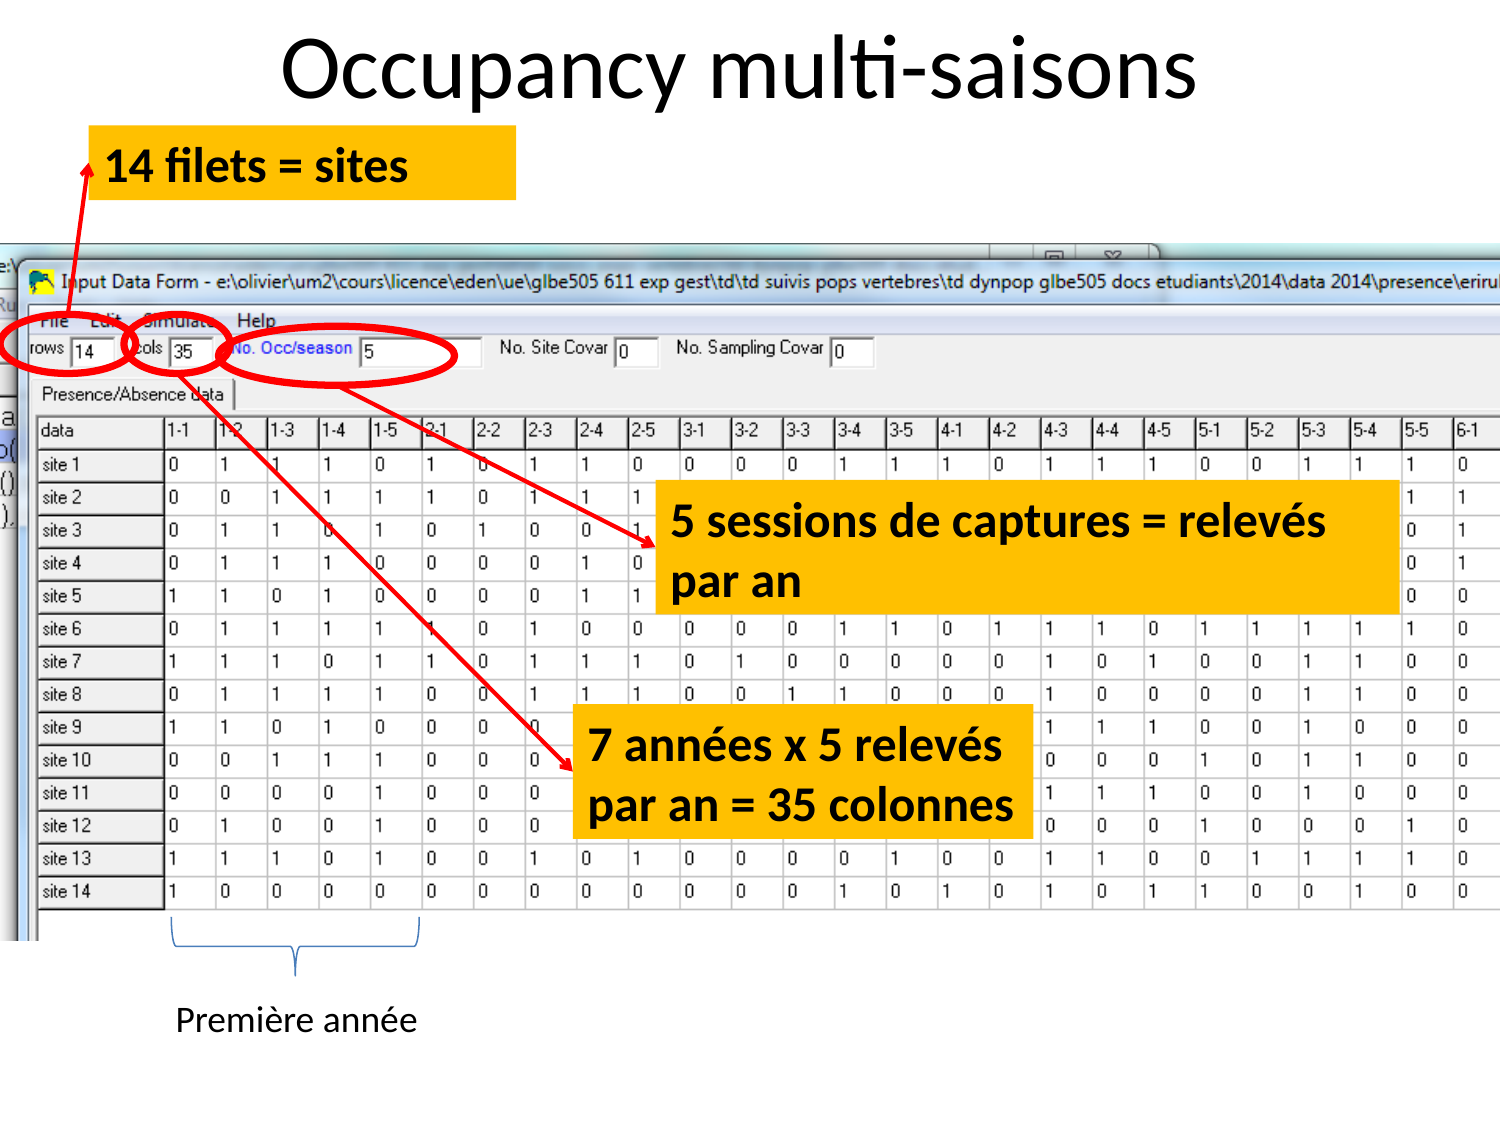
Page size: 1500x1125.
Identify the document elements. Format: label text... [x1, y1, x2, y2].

text_box 14 filets = sites [88, 125, 517, 201]
text_box [291, 950, 299, 977]
picture [0, 243, 1500, 941]
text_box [579, 385, 656, 549]
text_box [176, 373, 574, 773]
text_box Première année [160, 987, 434, 1048]
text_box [67, 163, 89, 315]
text_box Occupancy multi-saisons [64, 0, 1415, 126]
